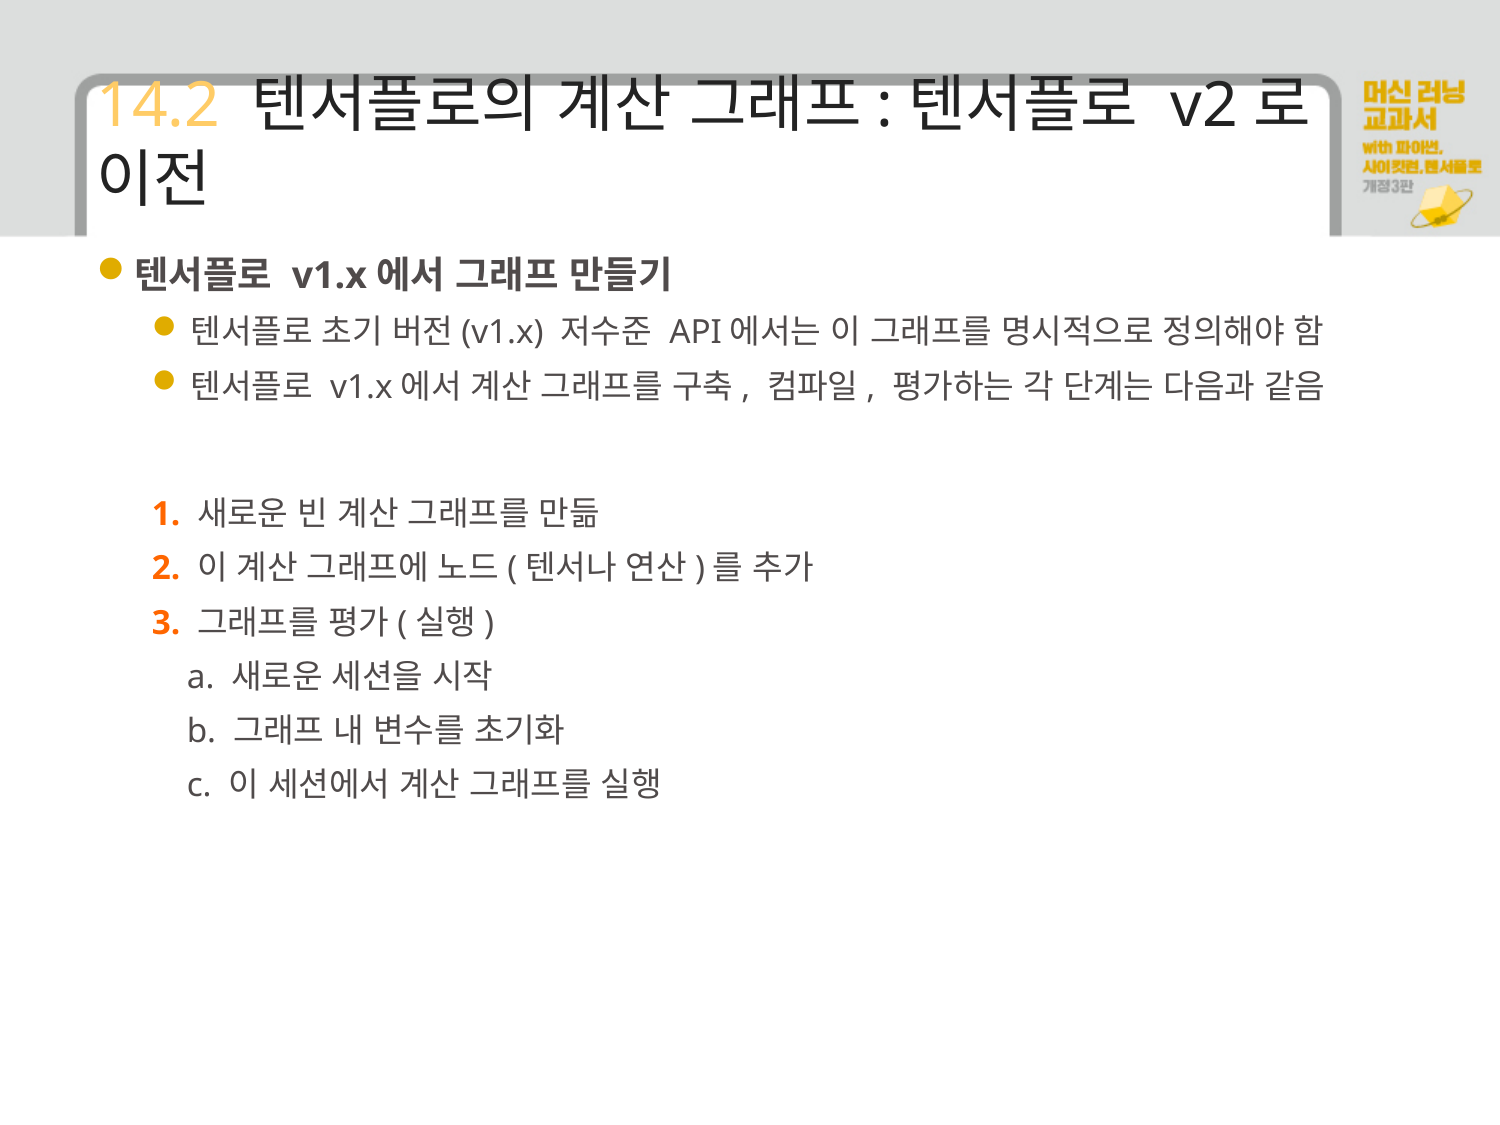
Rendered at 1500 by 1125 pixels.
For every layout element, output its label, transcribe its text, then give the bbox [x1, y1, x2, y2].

picture [0, 0, 1500, 1125]
list 텐서플로 v1.x에서 그래프 만들기 텐서플로 초기 버전(v1.x) 저수준 API에서는 이 그래프를 명시적으로 정의해야 함 텐서플로 v1.x에서 계산 그래프를 구축, 컴파일, 평가하는 각 단계는 다음과 같음 1. 새로운 빈 계산 그래프를 만듦 2. 이 계산 그래프에 노드(텐서나 연산)를 추가 3. 그래프를 평가(실행) a. 새로운 세션을 시작 b. 그래프 내 변수를 초기화 c. 이 세션에서 계산 그래프를 실행 [81, 239, 1412, 1054]
title 14.2 텐서플로의 계산 그래프:텐서플로 v2로 이전 [81, 90, 1412, 222]
